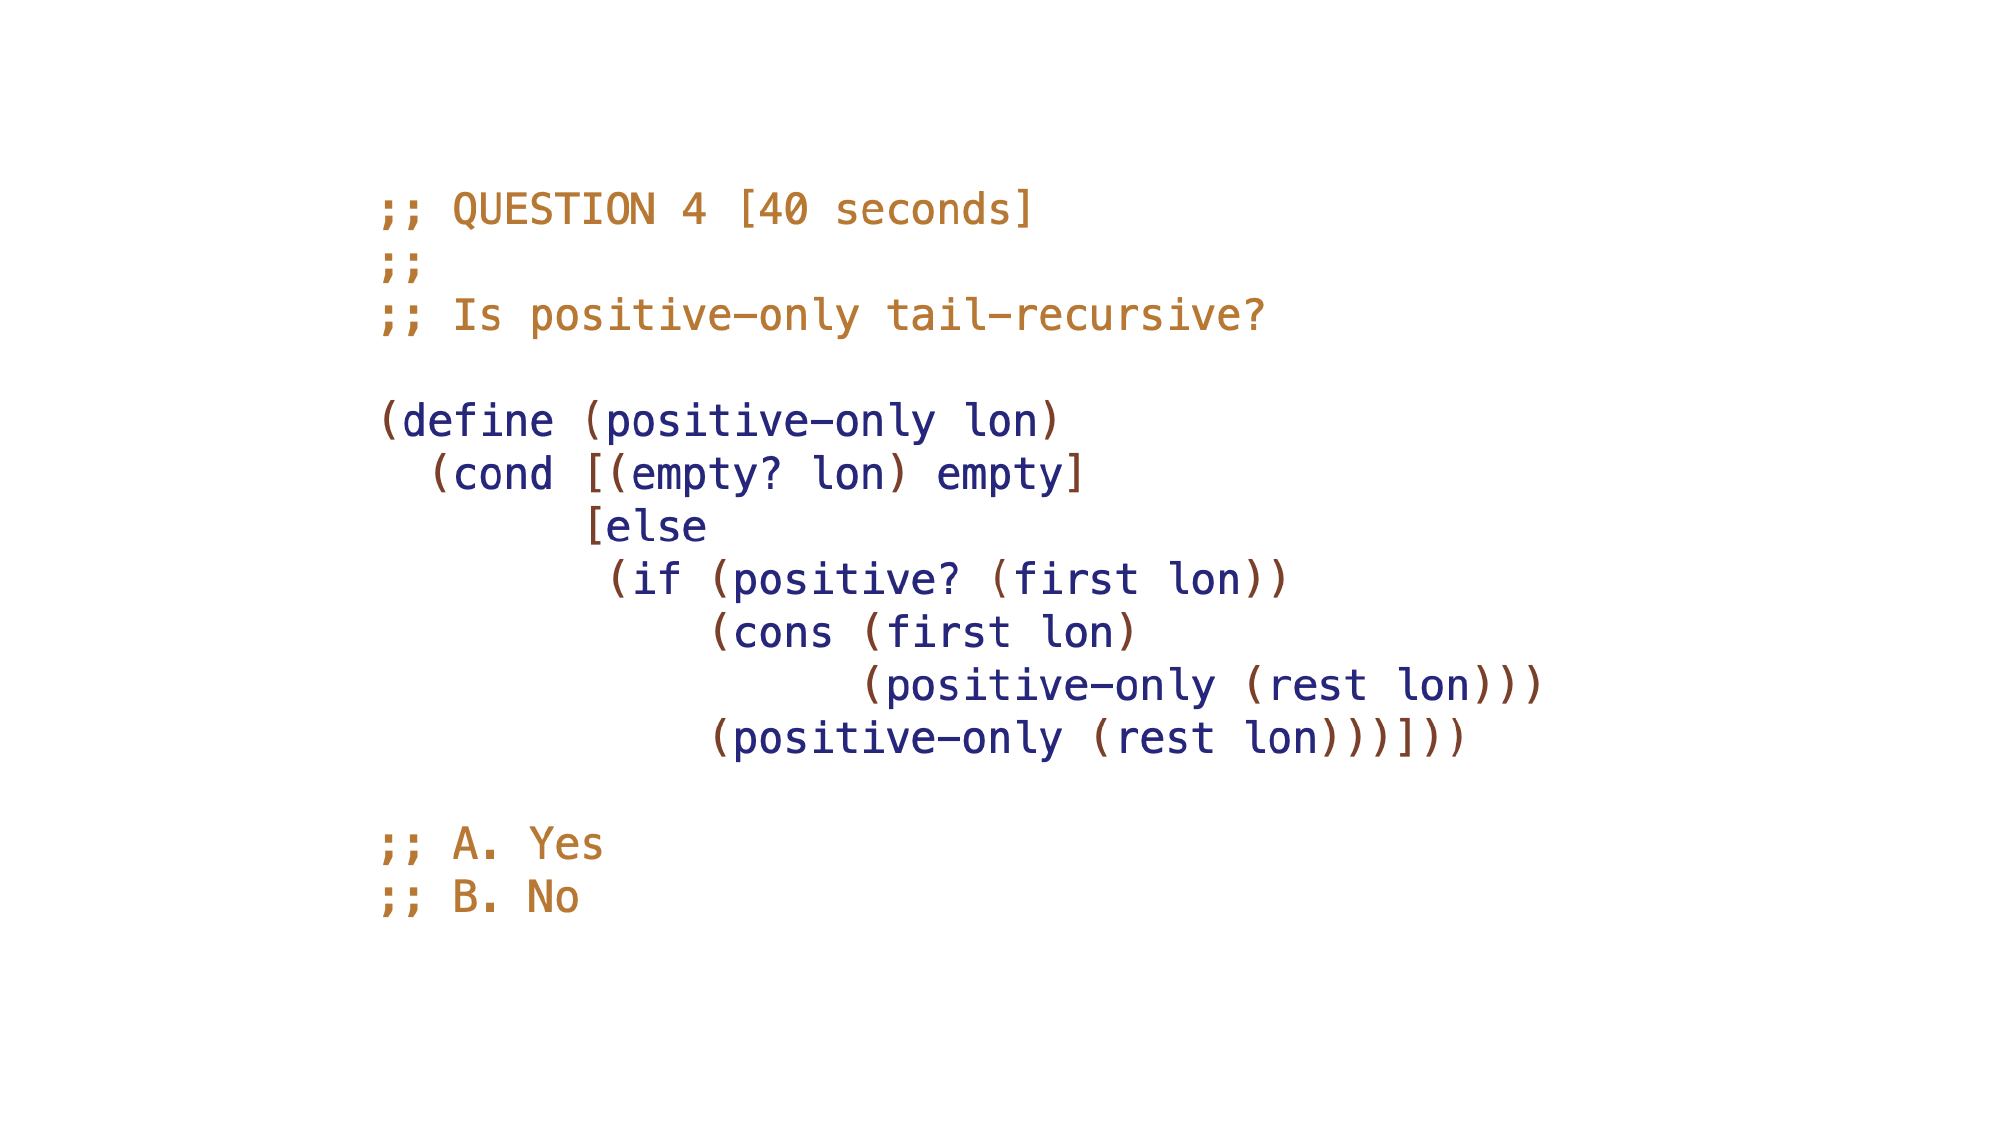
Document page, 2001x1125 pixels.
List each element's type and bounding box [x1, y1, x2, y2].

picture [362, 164, 1638, 961]
